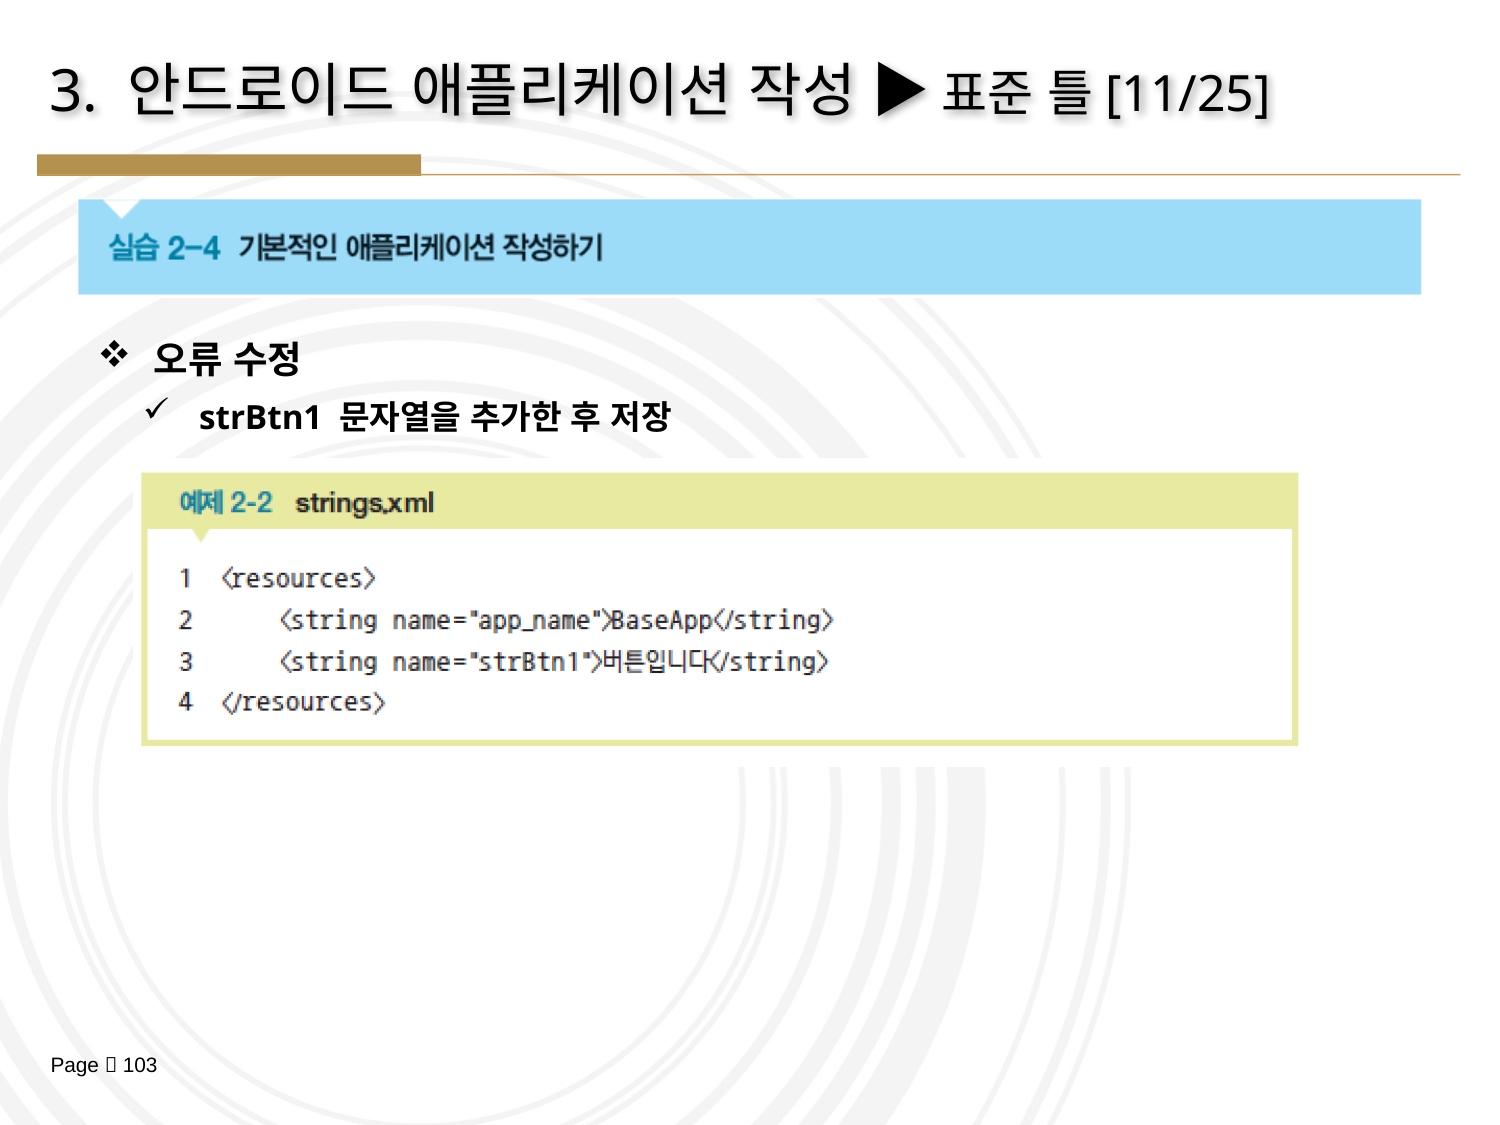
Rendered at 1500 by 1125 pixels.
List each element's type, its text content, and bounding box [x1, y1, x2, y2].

picture [0, 35, 1500, 1125]
title 3. 안드로이드 애플리케이션 작성 ▶ 표준 틀[11/25] [48, 53, 1448, 161]
picture [133, 458, 1315, 767]
list 오류 수정 strBtn1 문자열을 추가한 후 저장 [54, 335, 1500, 1051]
